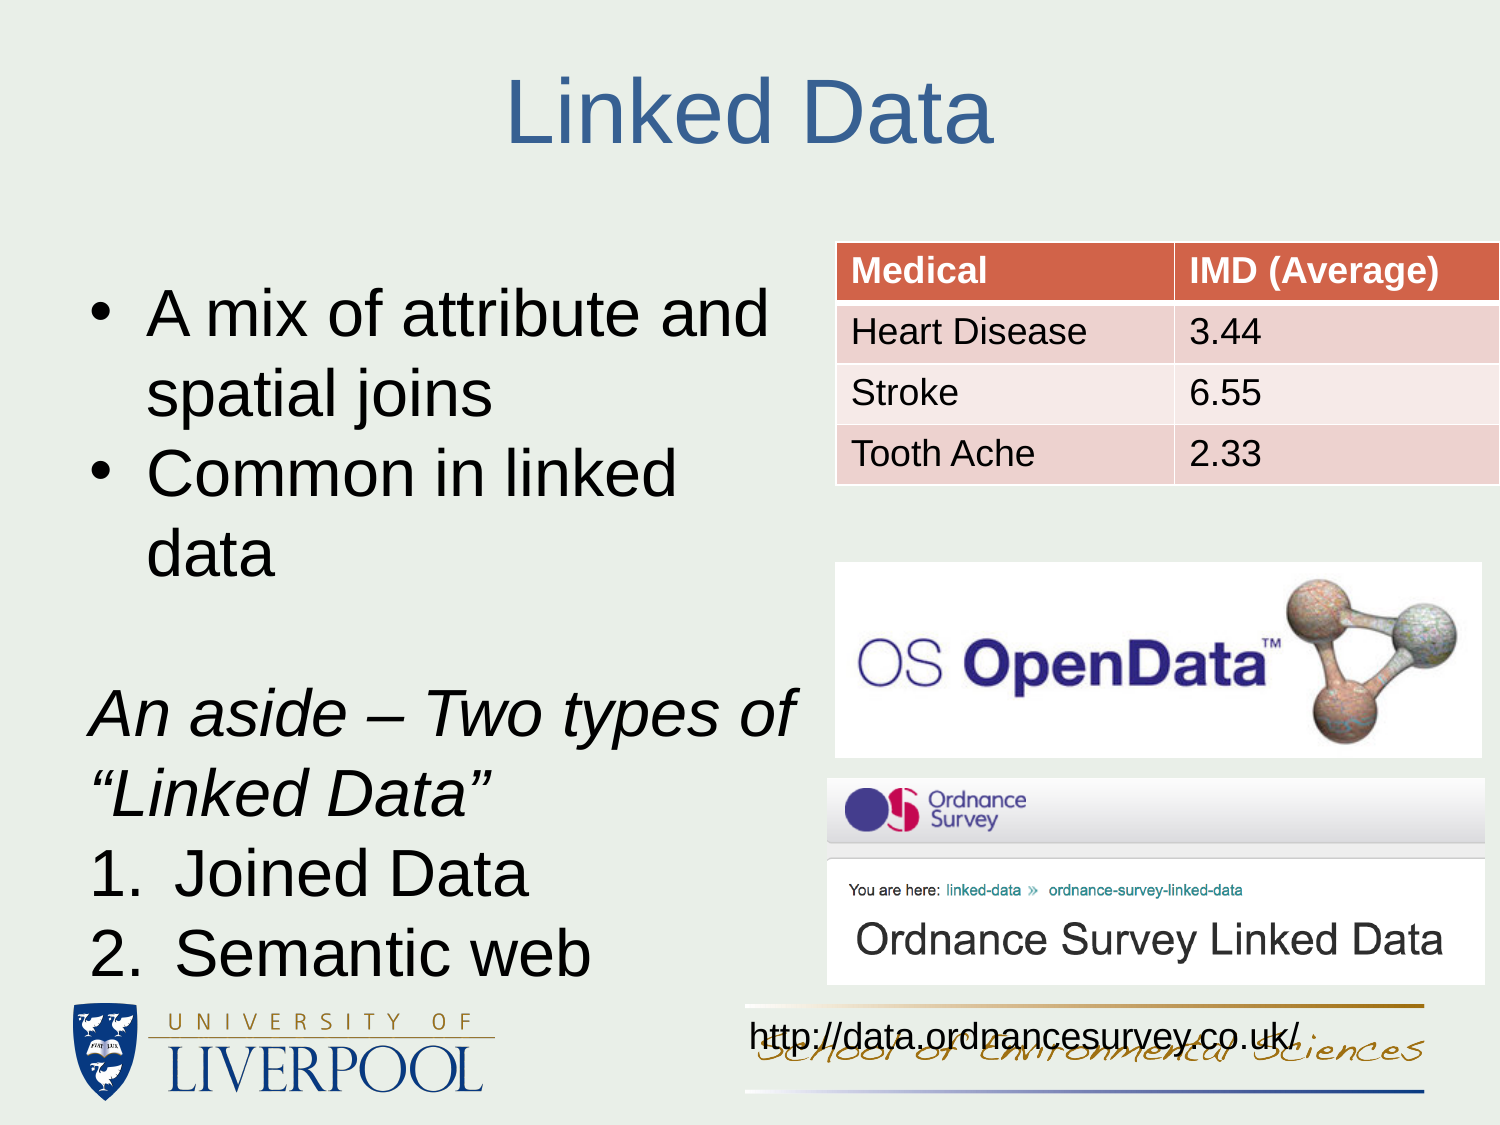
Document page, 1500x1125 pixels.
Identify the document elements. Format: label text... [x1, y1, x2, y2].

text_box http://data.ordnancesurvey.co.uk/ [733, 1004, 1315, 1065]
picture [745, 1004, 1425, 1125]
table_cell Heart Disease [837, 306, 1174, 363]
table_cell Tooth Ache [837, 425, 1174, 484]
picture [835, 562, 1483, 758]
table_cell Stroke [837, 365, 1174, 424]
table_cell 2.33 [1175, 425, 1499, 484]
table_header Medical [837, 243, 1174, 300]
table_cell 6.55 [1175, 365, 1499, 424]
picture [73, 1003, 495, 1101]
text_box Linked Data [75, 45, 1425, 233]
table_cell 3.44 [1175, 306, 1499, 363]
table_header IMD (Average) [1175, 243, 1499, 300]
picture [826, 778, 1485, 985]
text_box A mix of attribute and spatial joins Common in linked data An aside – Two types of “Linked Data” Joined Data Semantic web [74, 262, 836, 1005]
